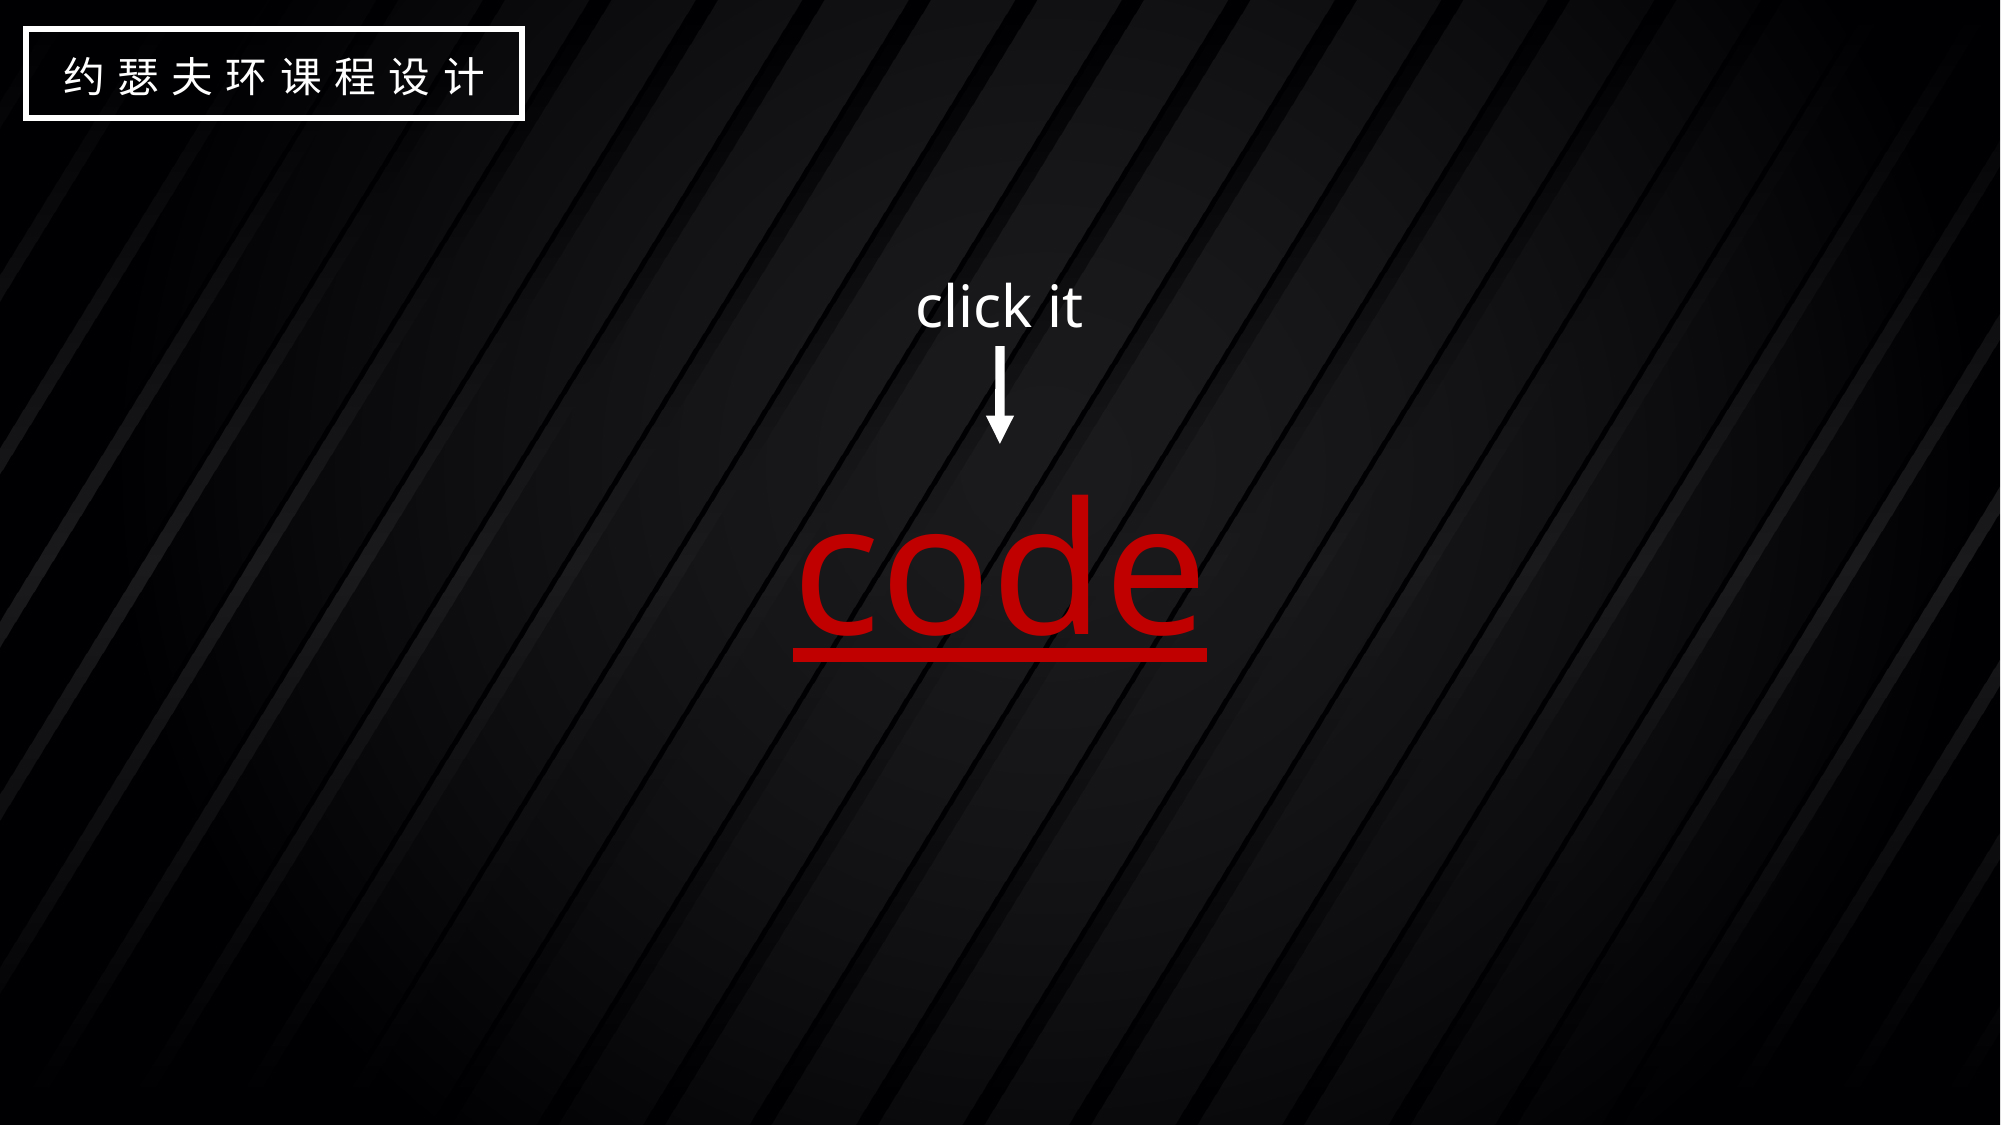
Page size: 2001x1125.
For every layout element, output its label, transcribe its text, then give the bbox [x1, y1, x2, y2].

text_box [25, 28, 523, 119]
text_box code [447, 443, 1553, 709]
picture [0, 0, 2001, 1125]
text_box click it [499, 226, 1501, 347]
text_box 约瑟夫环课程设计 [26, 43, 522, 109]
